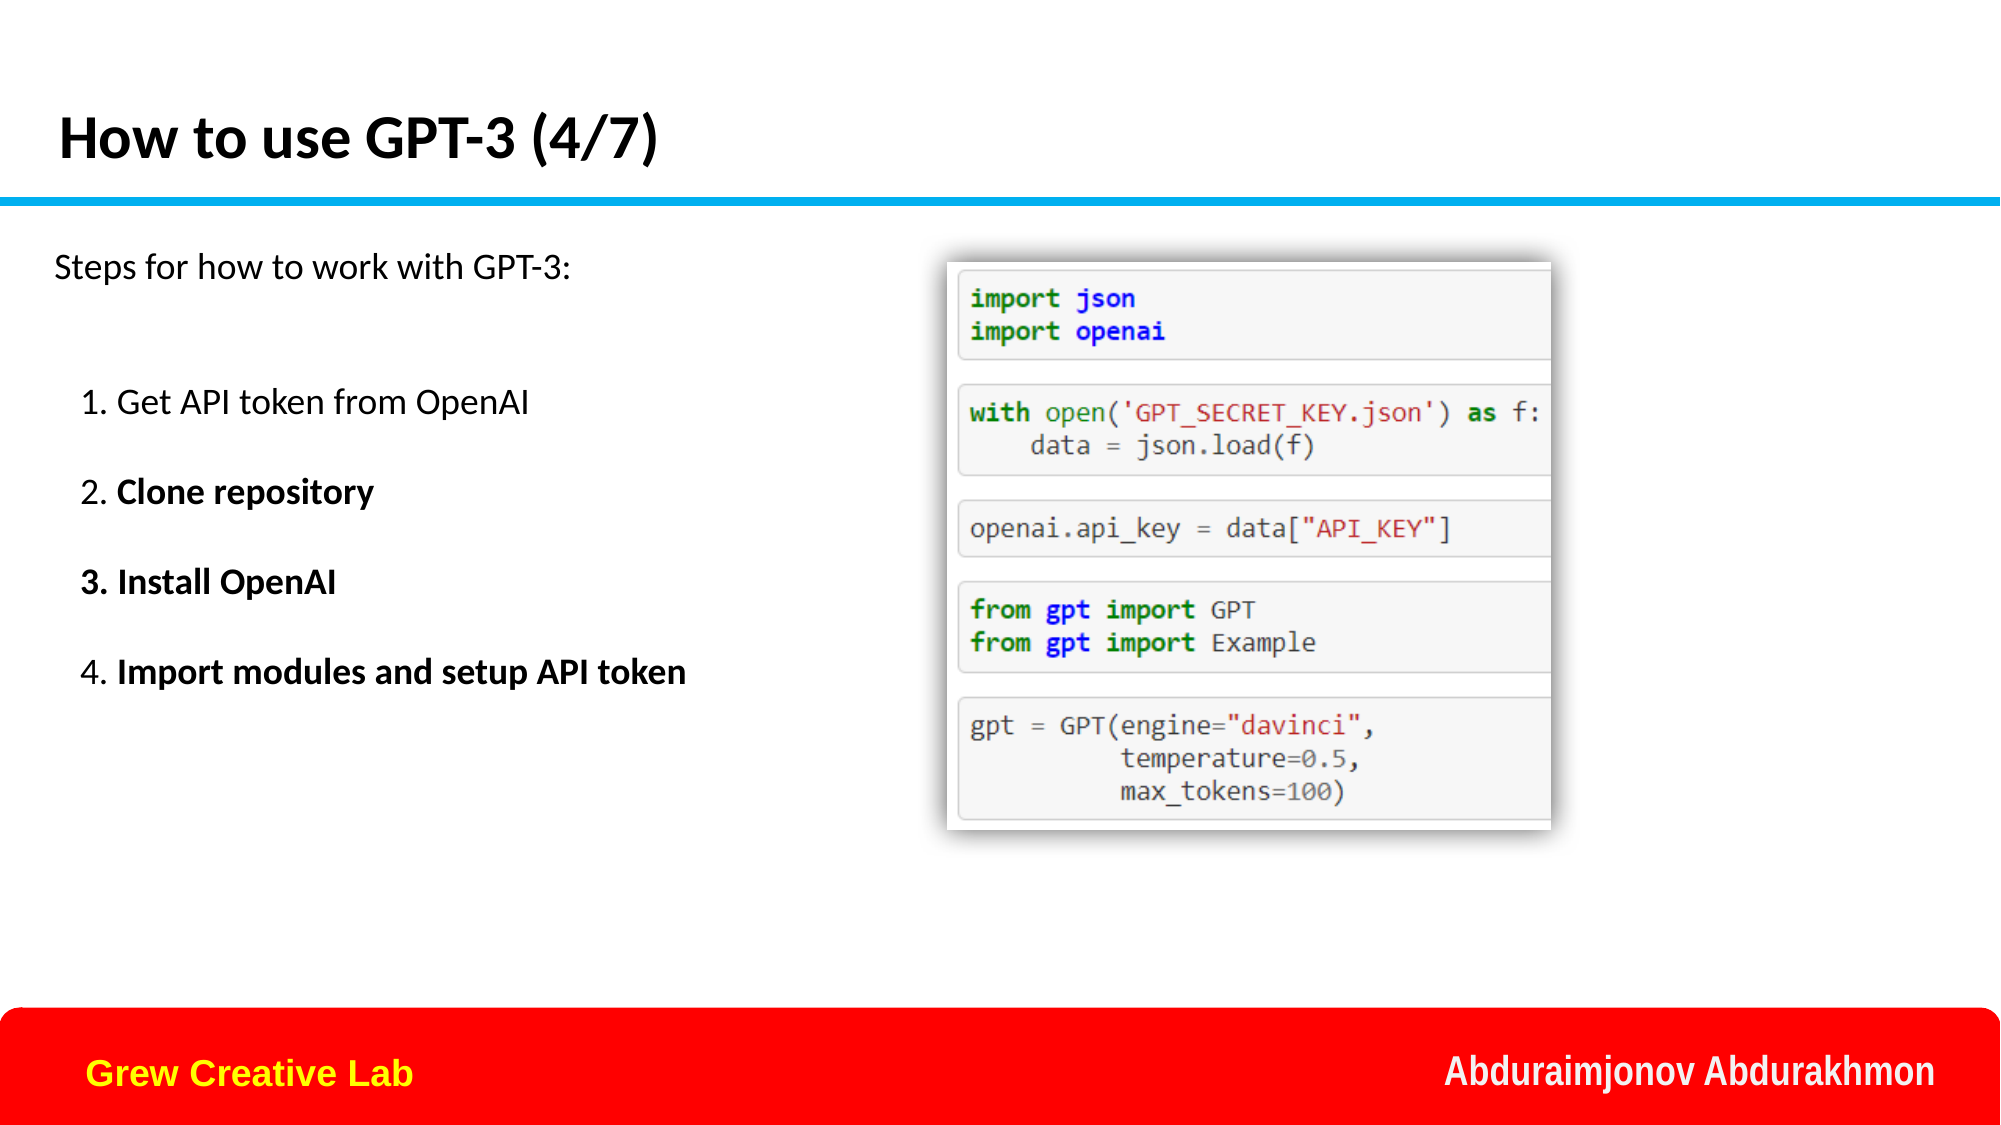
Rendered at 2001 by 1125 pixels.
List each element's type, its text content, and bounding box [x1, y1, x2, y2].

picture [947, 262, 1551, 830]
text_box [0, 197, 2000, 206]
text_box Grew Creative Lab [0, 1007, 2000, 1125]
text_box How to use GPT-3 (4/7) [44, 88, 676, 179]
text_box Steps for how to work with GPT-3: 1. Get API token from OpenAI 2. Clone repository 3. Install OpenAI 4. Import modules and setup API token [39, 235, 733, 745]
text_box Grew Creative Lab [70, 1041, 430, 1101]
text_box Abduraimjonov Abdurakhmon [1429, 1036, 1961, 1101]
